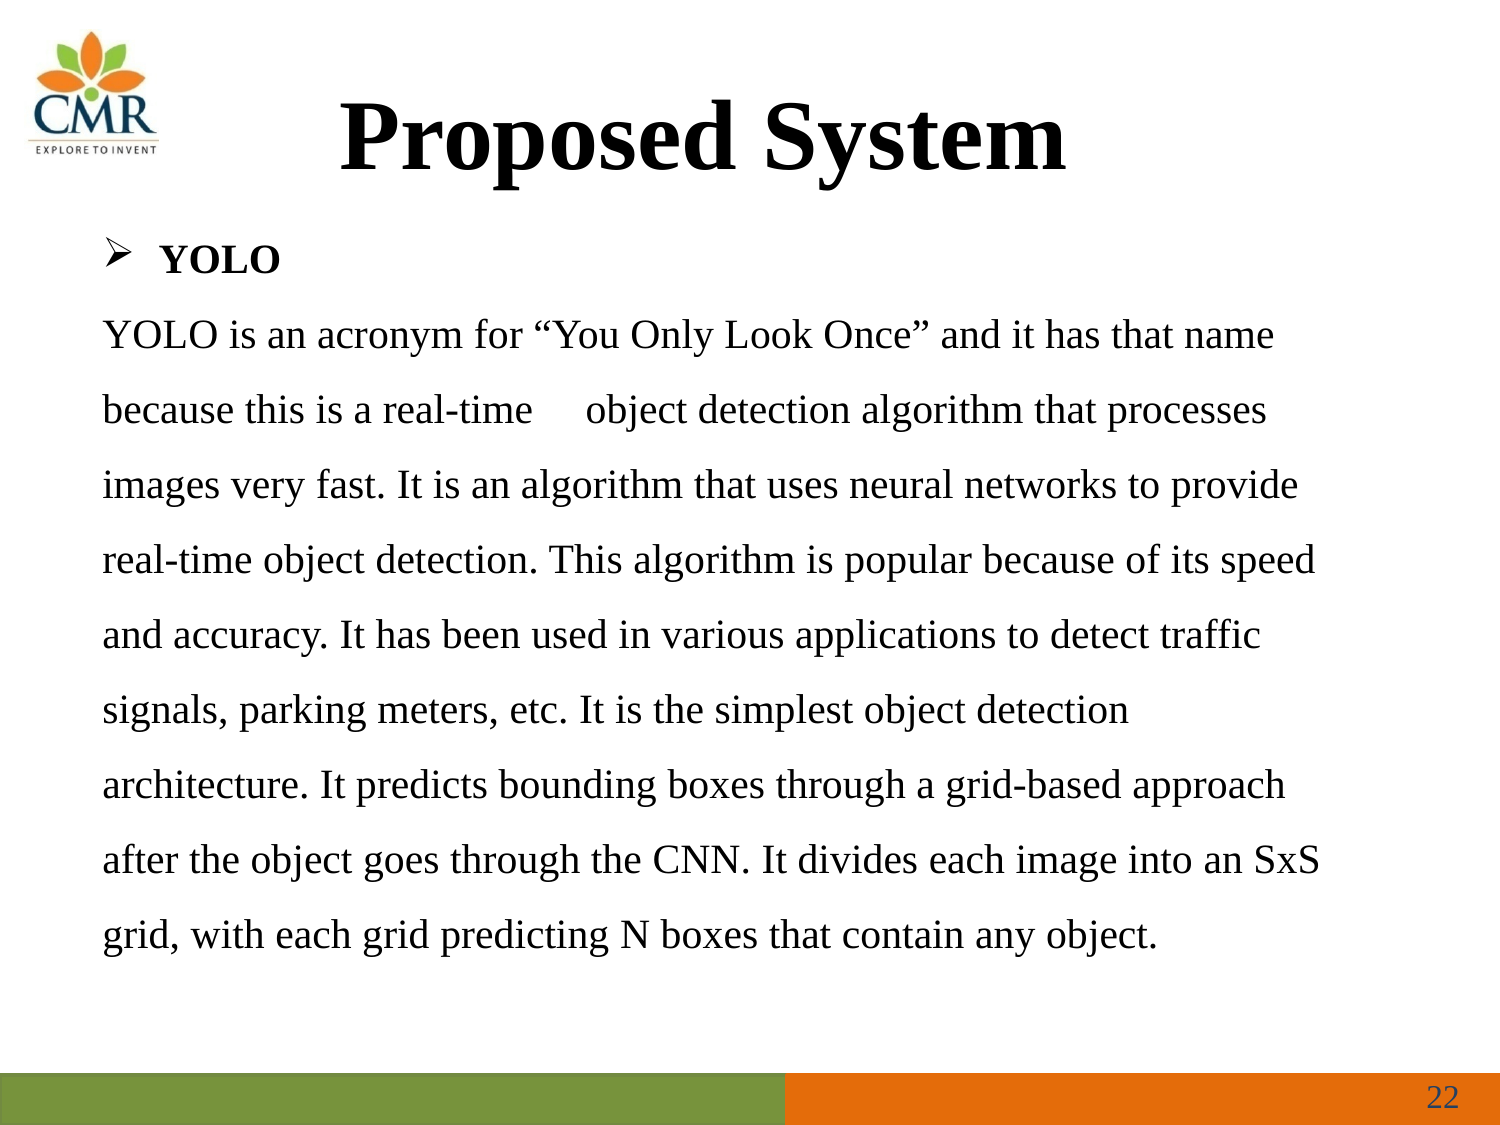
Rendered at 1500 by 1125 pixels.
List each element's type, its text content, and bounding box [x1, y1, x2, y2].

text_box YOLO YOLO is an acronym for “You Only Look Once” and it has that name because this is a real-time object detection algorithm that processes images very fast. It is an algorithm that uses neural networks to provide real-time object detection. This algorithm is popular because of its speed and accuracy. It has been used in various applications to detect traffic signals, parking meters, etc. It is the simplest object detection architecture. It predicts bounding boxes through a grid-based approach after the object goes through the CNN. It divides each image into an SxS grid, with each grid predicting N boxes that contain any object. [87, 199, 1350, 965]
picture [24, 29, 159, 163]
text_box Proposed System [324, 62, 1238, 198]
slide_number 22 [1125, 1065, 1475, 1125]
